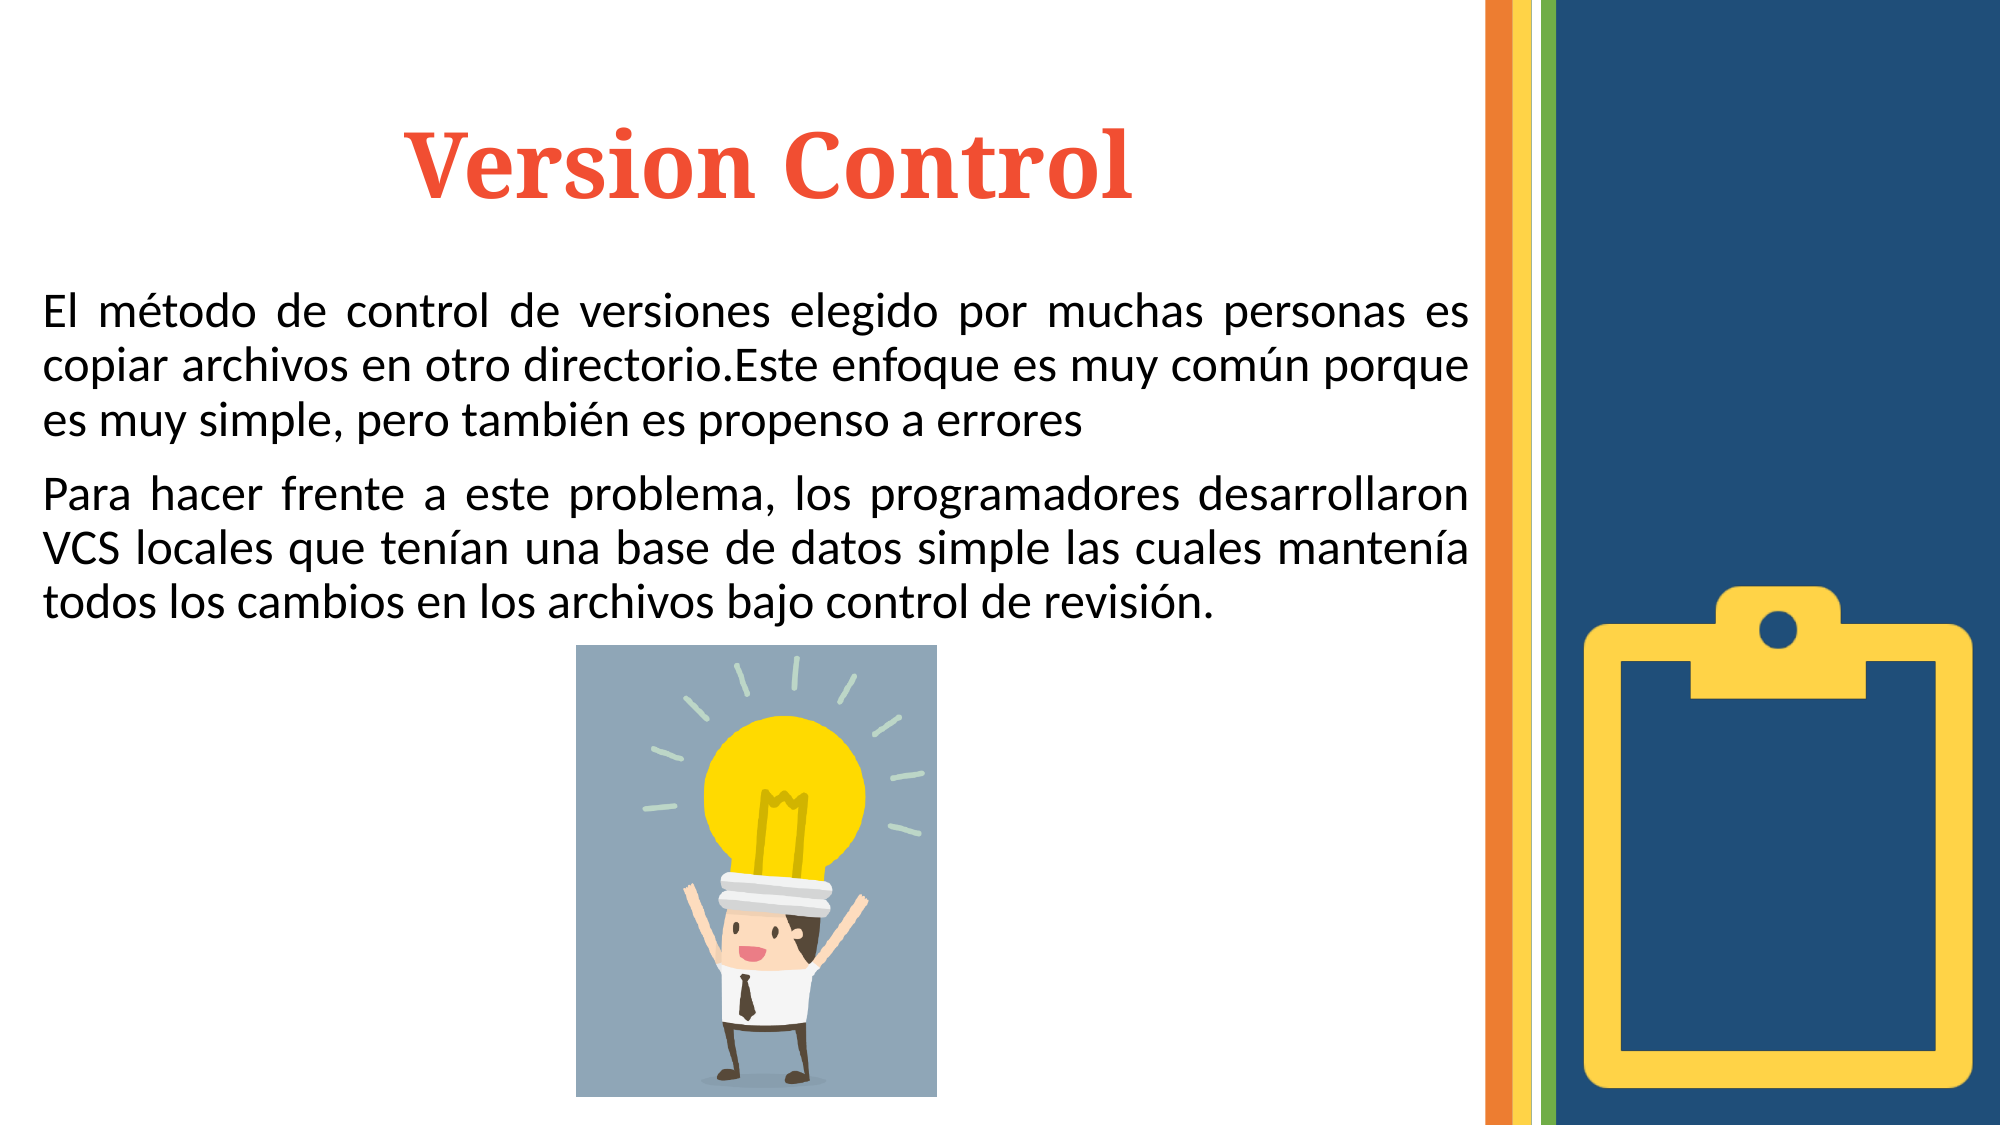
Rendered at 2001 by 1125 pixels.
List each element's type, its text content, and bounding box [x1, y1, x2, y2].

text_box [1477, 0, 2000, 1125]
title Version Control [82, 59, 1457, 277]
list El método de control de versiones elegido por muchas personas es copiar archivos en otro directorio.Este enfoque es muy común porque es muy simple, pero también es propenso a errores Para hacer frente a este problema, los programadores desarrollaron VCS locales que tenían una base de datos simple las cuales mantenía todos los cambios en los archivos bajo control de revisión. [27, 277, 1477, 1014]
picture [576, 645, 937, 1097]
